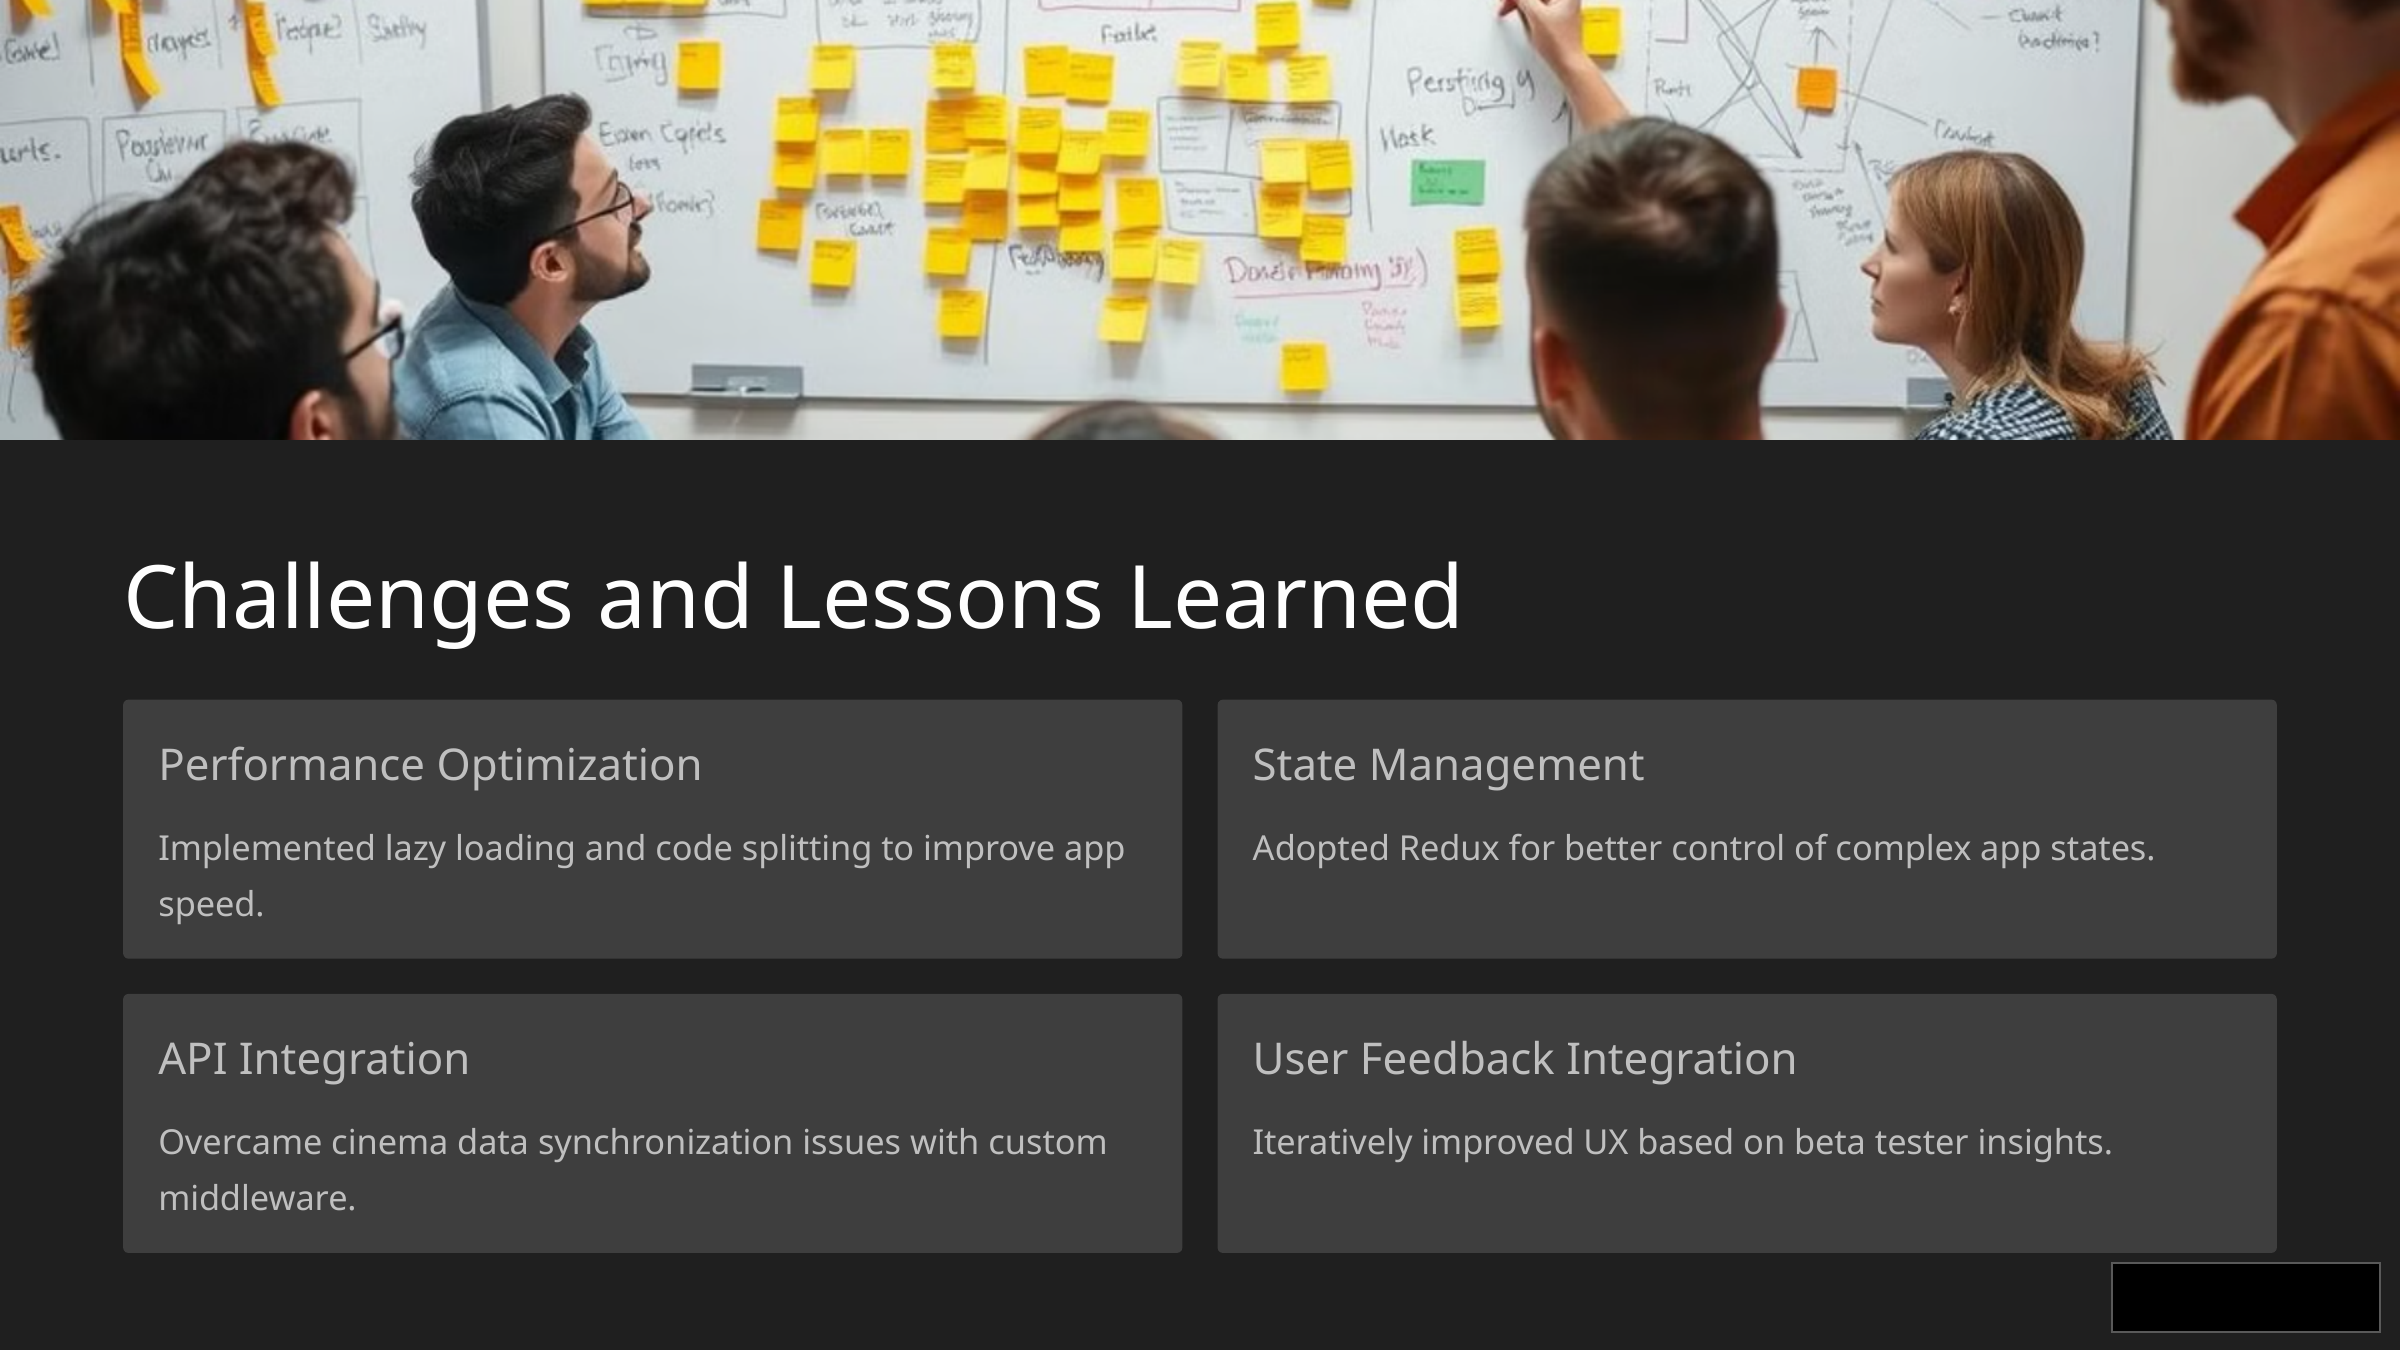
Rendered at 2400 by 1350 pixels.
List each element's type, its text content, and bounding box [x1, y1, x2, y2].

text_box Iteratively improved UX based on beta tester insights. [1252, 1105, 2242, 1162]
text_box [1217, 993, 2277, 1253]
text_box Challenges and Lessons Learned [123, 536, 1460, 647]
text_box Implemented lazy loading and code splitting to improve app speed. [158, 810, 1148, 924]
text_box User Feedback Integration [1252, 1029, 1792, 1084]
text_box Adopted Redux for better control of complex app states. [1252, 810, 2242, 868]
text_box [1217, 699, 2277, 959]
text_box Overcame cinema data synchronization issues with custom middleware. [158, 1105, 1148, 1218]
text_box API Integration [158, 1029, 599, 1084]
text_box Performance Optimization [158, 734, 701, 790]
text_box [2111, 1262, 2381, 1333]
text_box State Management [1252, 734, 1693, 790]
picture [0, 0, 2400, 440]
picture [2106, 1271, 2389, 1339]
text_box [123, 699, 1183, 959]
text_box [123, 993, 1183, 1253]
